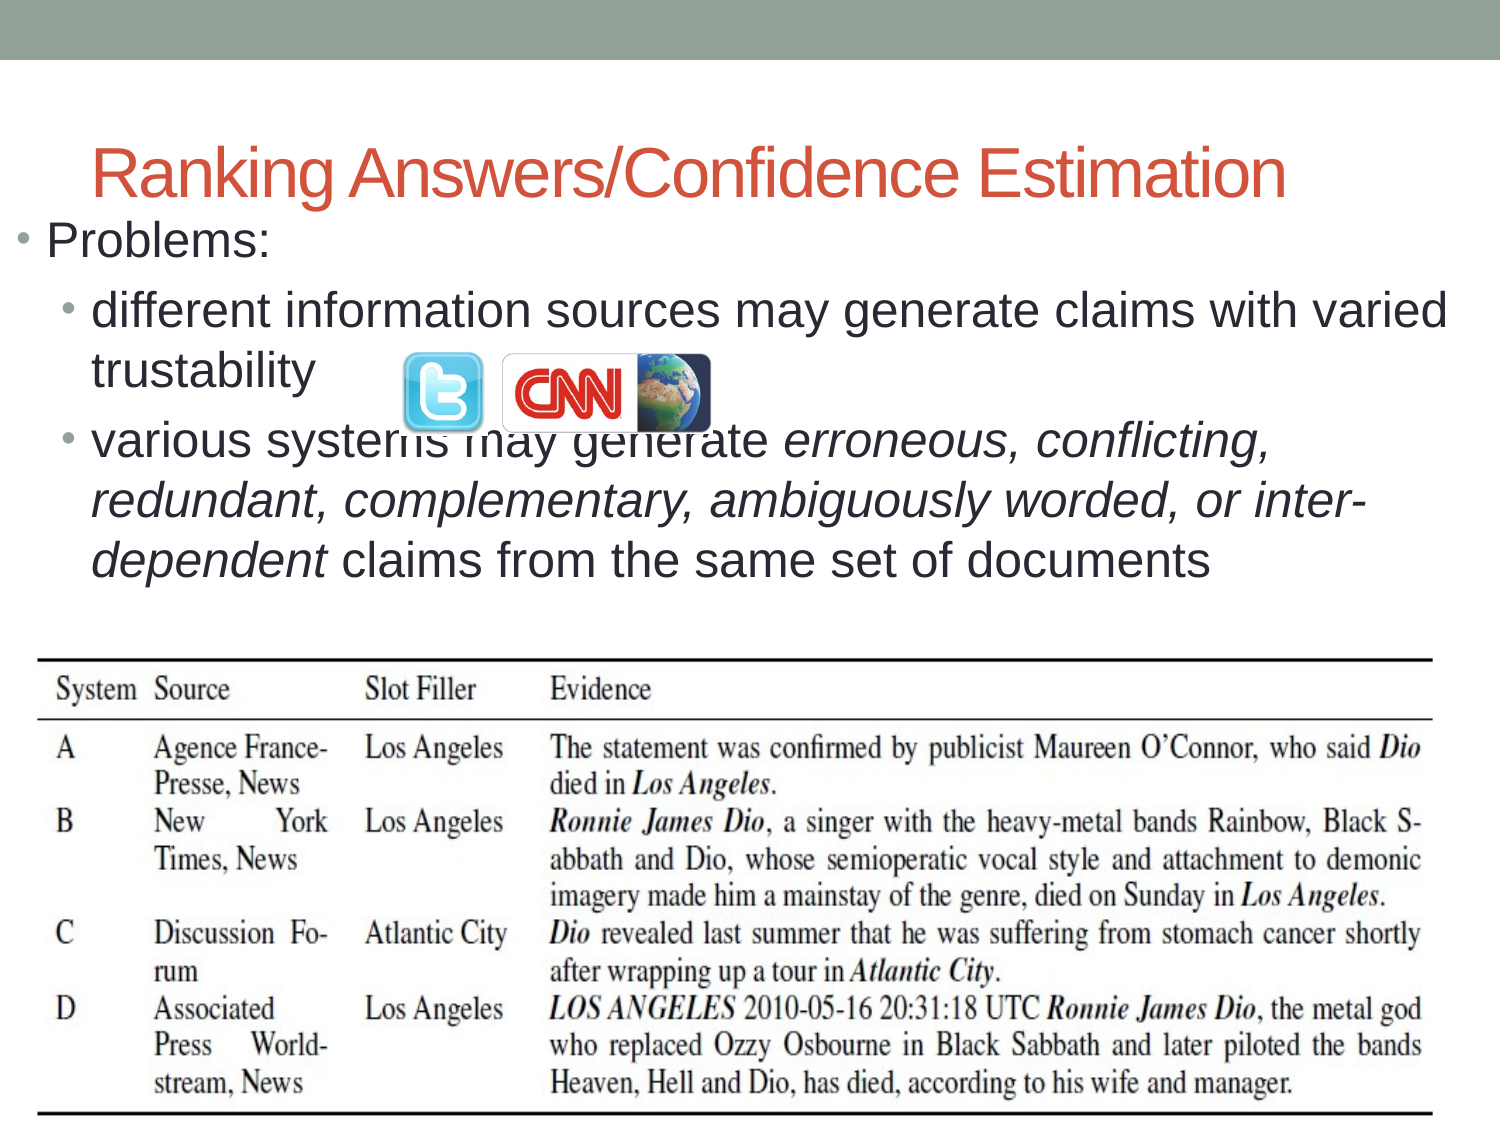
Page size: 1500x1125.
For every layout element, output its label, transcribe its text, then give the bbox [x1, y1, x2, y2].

picture [0, 614, 1500, 1125]
title Ranking Answers/Confidence Estimation [75, 87, 1425, 250]
picture [399, 349, 488, 436]
picture [499, 351, 713, 435]
list Problems: different information sources may generate claims with varied trustability various systems may generate erroneous, conflicting, redundant, complementary, ambiguously worded, or inter-dependent claims from the same set of documents [1, 200, 1500, 613]
